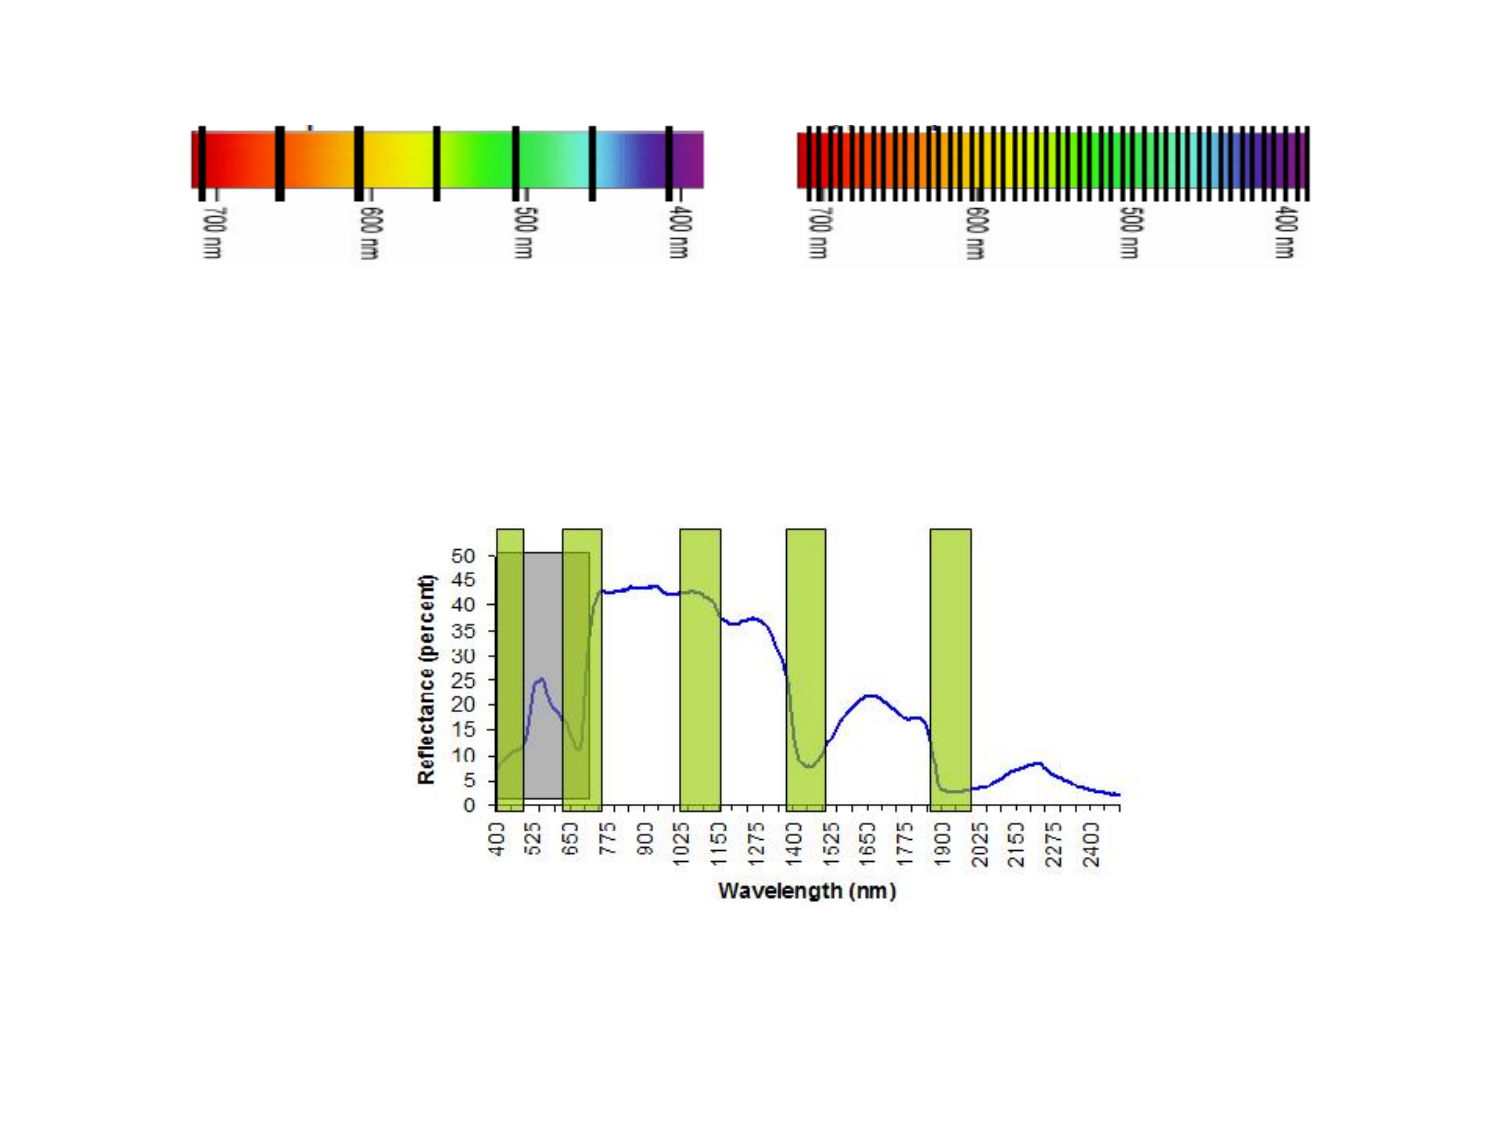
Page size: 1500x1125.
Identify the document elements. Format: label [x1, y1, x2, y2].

picture [124, 124, 1363, 282]
picture [412, 524, 1149, 908]
